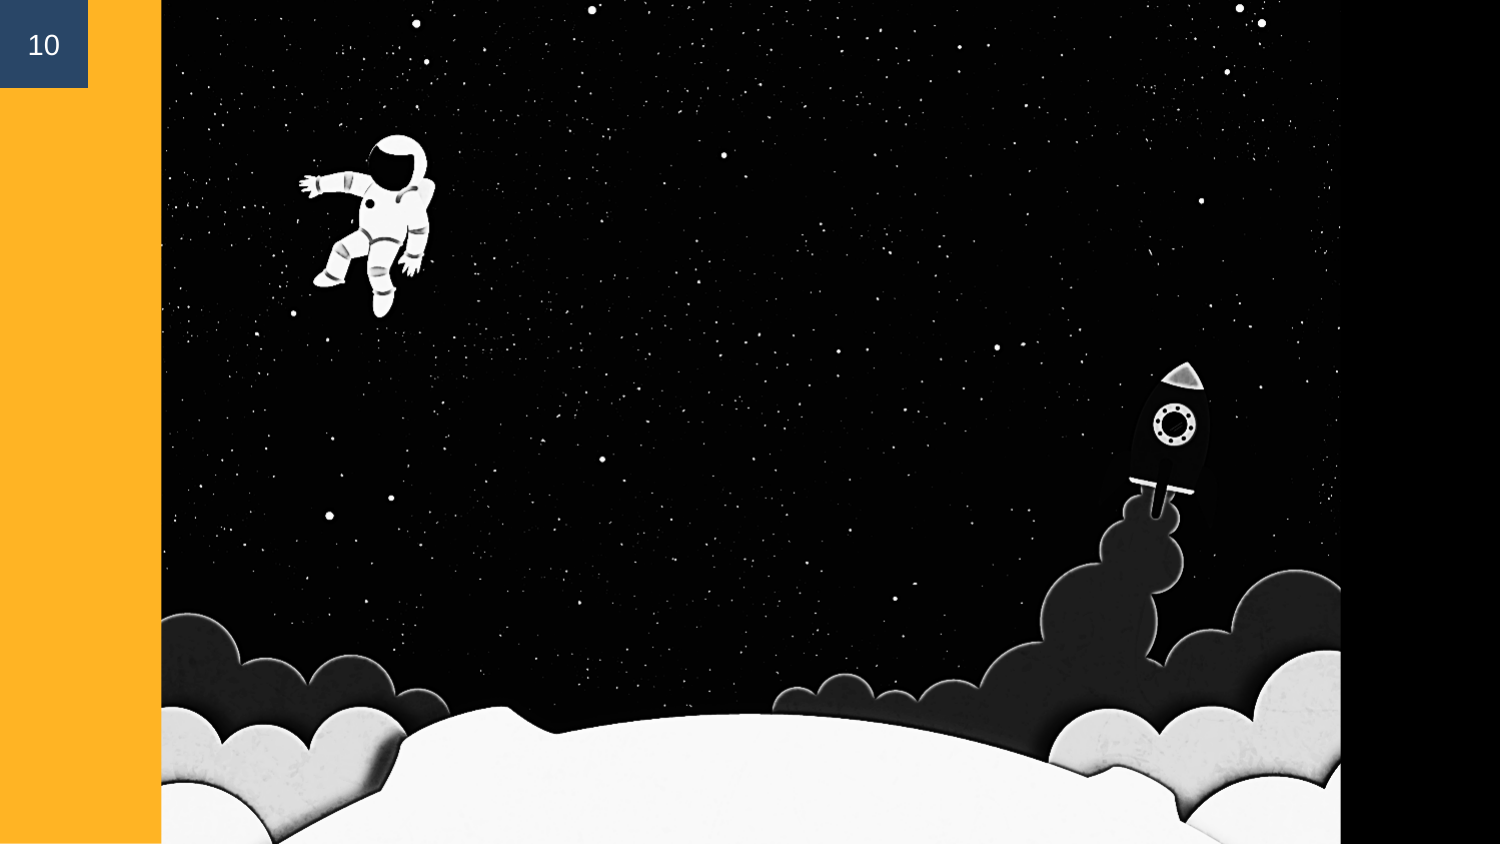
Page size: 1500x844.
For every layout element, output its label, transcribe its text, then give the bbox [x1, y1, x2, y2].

slide_number 10 [0, 0, 88, 88]
picture [161, 0, 1500, 844]
